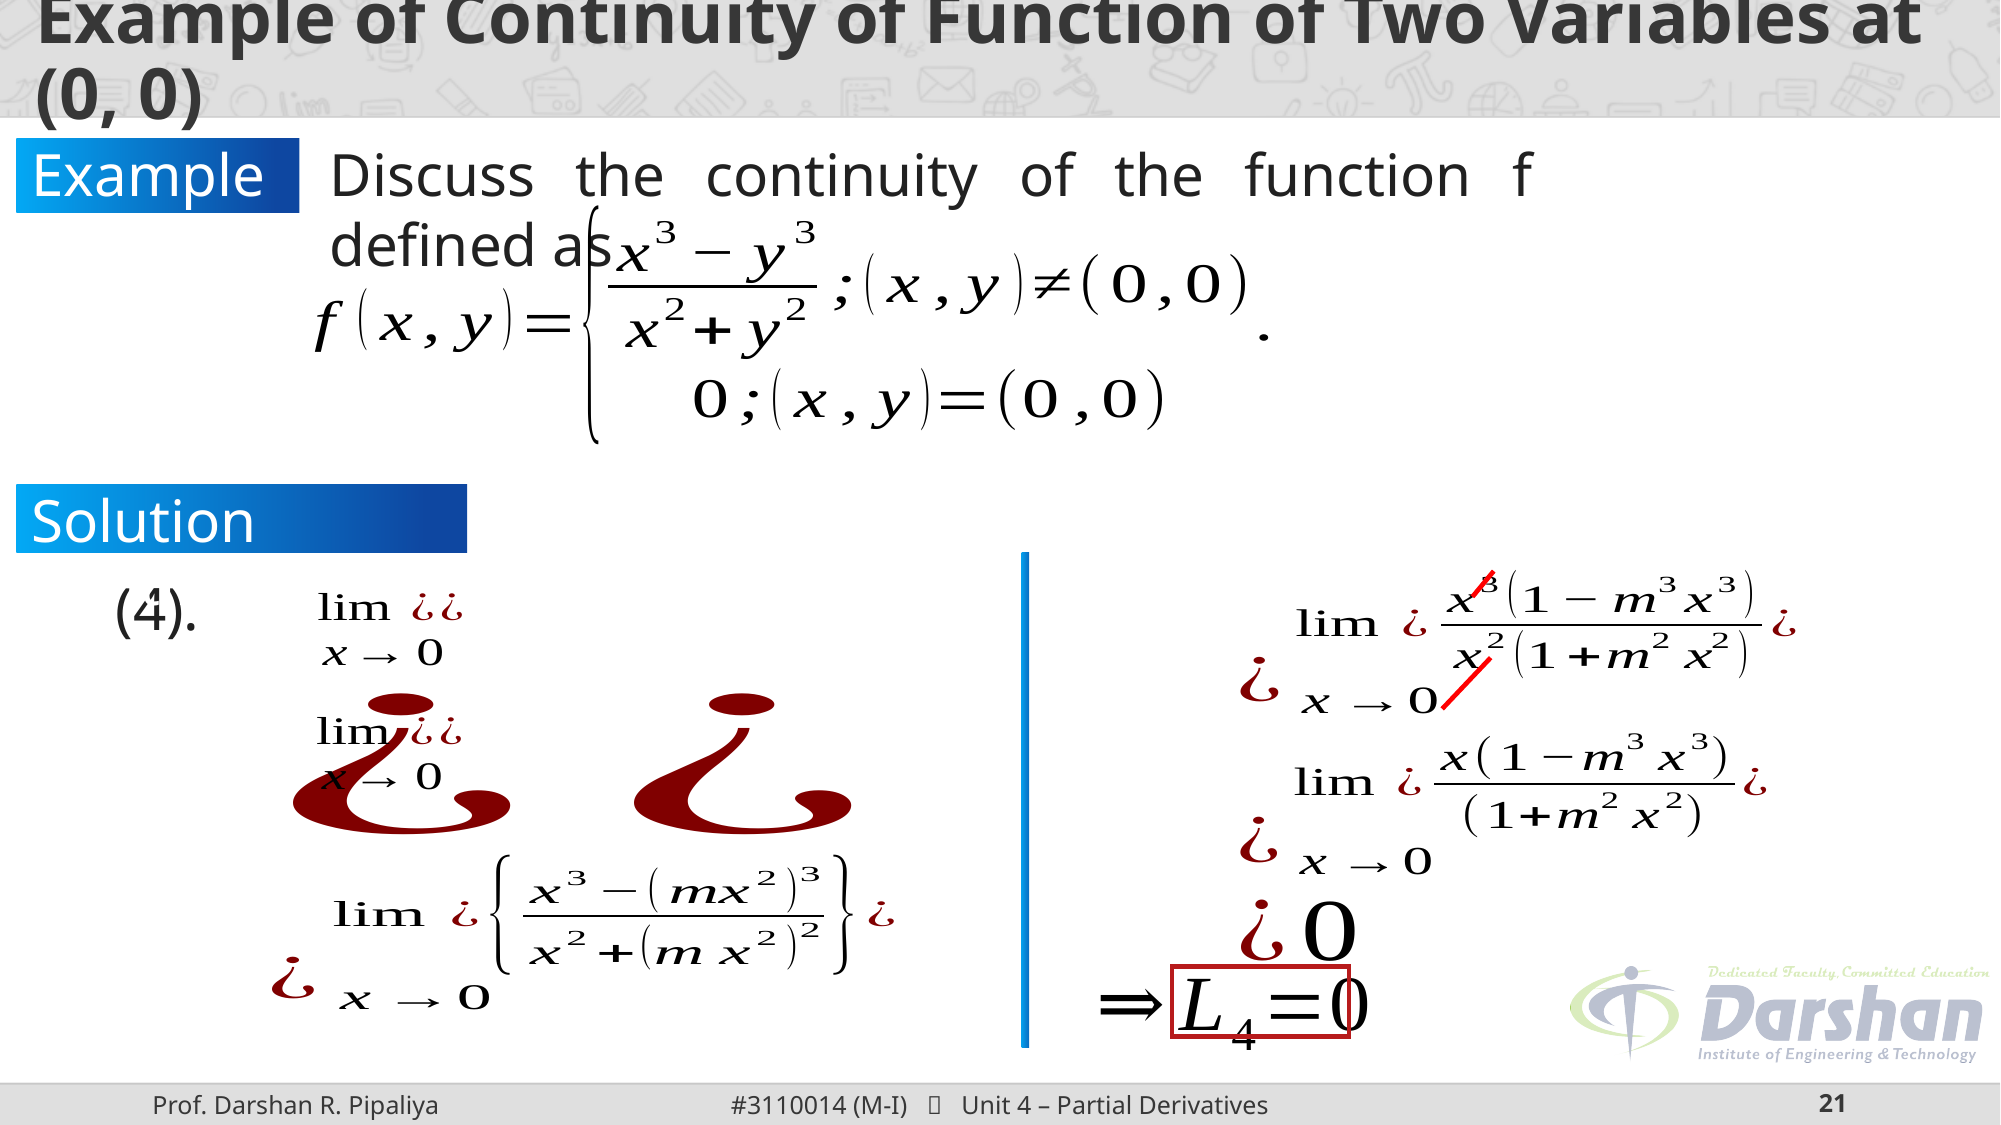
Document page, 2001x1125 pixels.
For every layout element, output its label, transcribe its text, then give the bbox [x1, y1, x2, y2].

text_box [1021, 552, 1030, 1048]
title Example of Continuity of Function of Two Variables at (0, 0) [0, 0, 2000, 117]
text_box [267, 680, 900, 844]
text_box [1472, 571, 1494, 597]
text_box [1171, 966, 1350, 1038]
text_box Example 1: [16, 138, 300, 213]
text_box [1442, 657, 1491, 709]
text_box Solution Continue: [16, 484, 468, 553]
text_box Discuss the continuity of the function f defined as [314, 130, 1548, 286]
